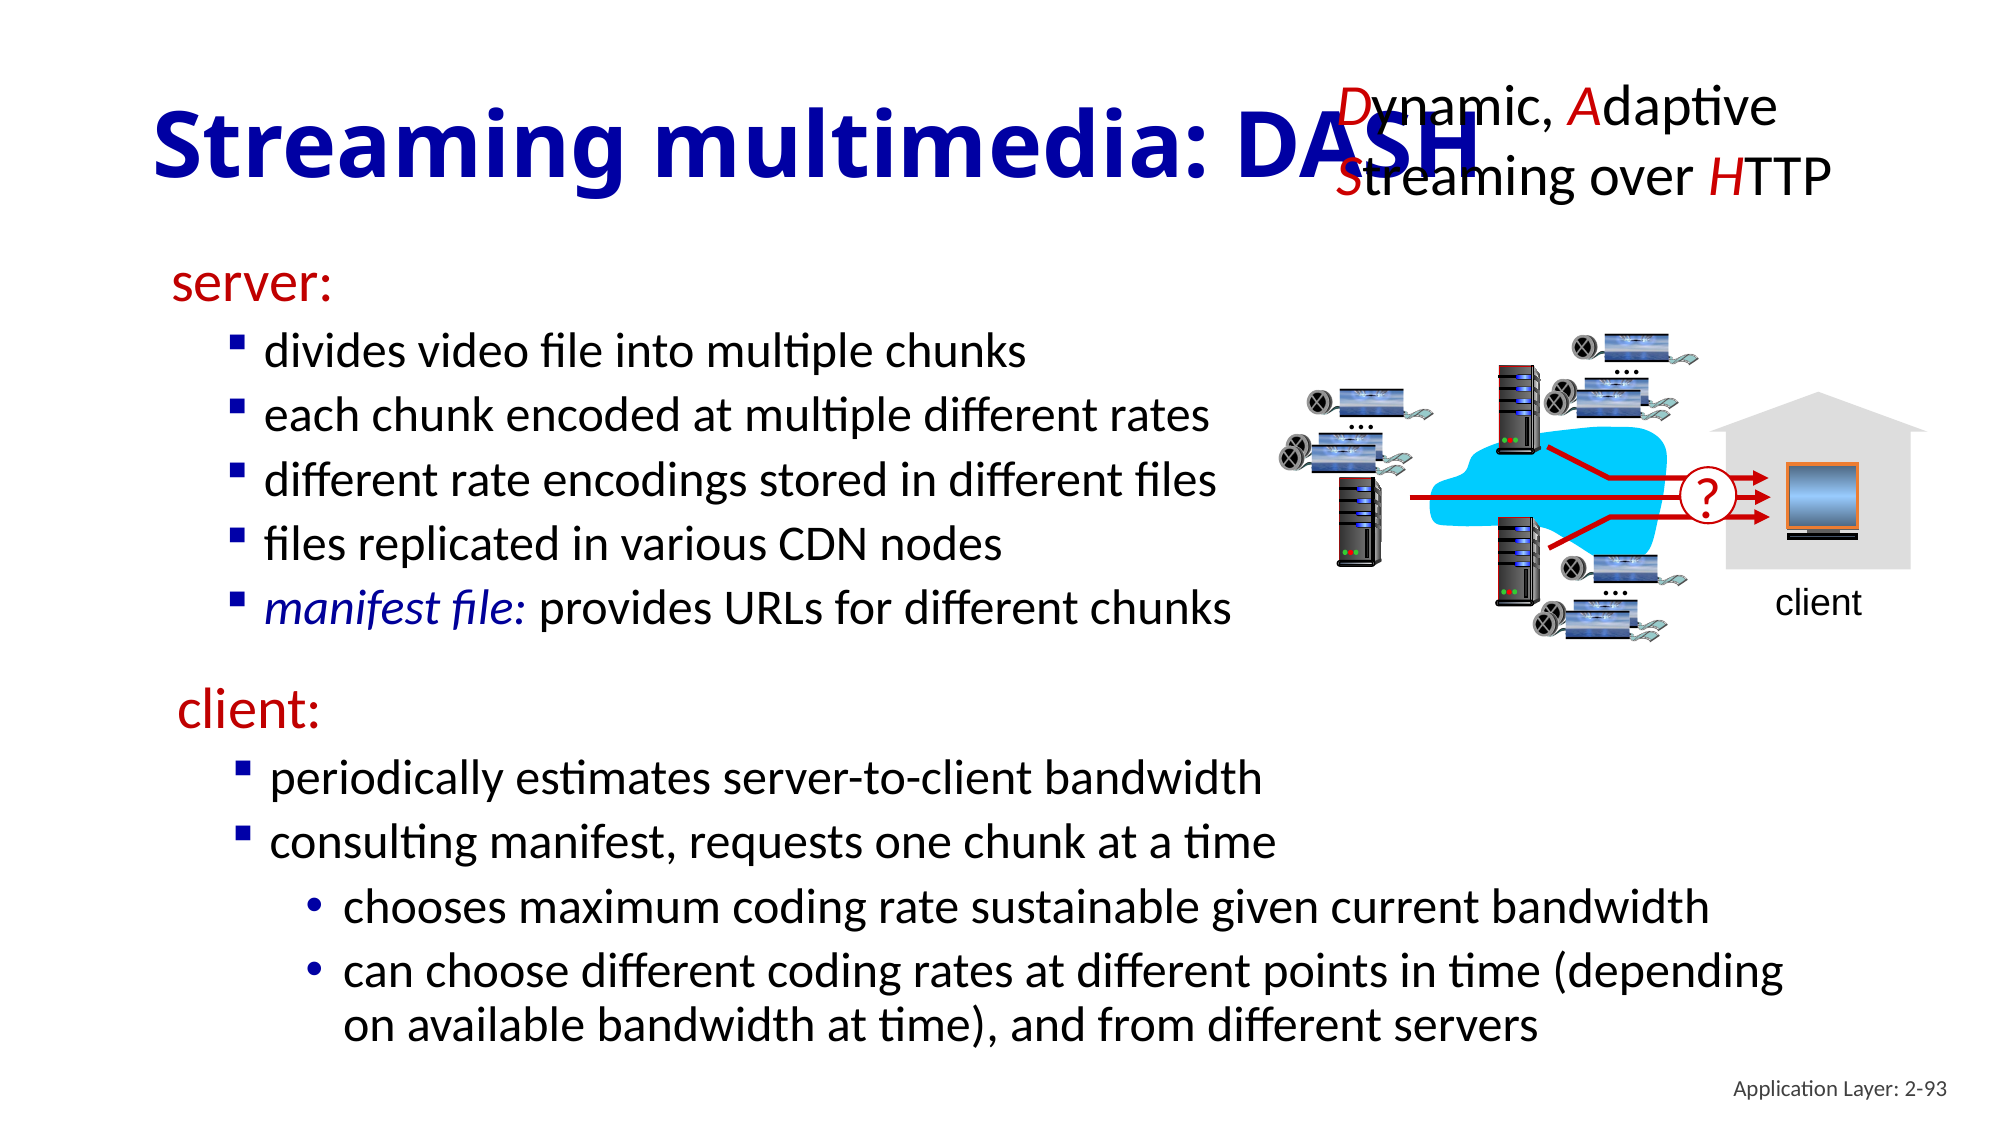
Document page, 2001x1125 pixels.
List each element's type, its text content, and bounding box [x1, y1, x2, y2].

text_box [1679, 453, 1737, 540]
text_box [1434, 500, 1663, 538]
title Streaming multimedia: DASH [137, 74, 1863, 221]
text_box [1709, 391, 1928, 570]
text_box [1278, 380, 1434, 567]
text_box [1787, 464, 1858, 539]
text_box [1543, 325, 1699, 425]
text_box Dynamic, Adaptive Streaming over HTTP [1321, 59, 1870, 215]
text_box [1434, 426, 1667, 495]
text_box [1496, 517, 1541, 606]
text_box client [1760, 570, 1878, 631]
text_box [1576, 534, 1655, 546]
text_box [1496, 365, 1542, 454]
text_box [1550, 515, 1679, 546]
text_box [1546, 445, 1679, 480]
slide_number Application Layer: 2-93 [1512, 1056, 1963, 1117]
text_box client: periodically estimates server-to-client bandwidth consulting manifest, requests one chunk at a time chooses maximum coding rate sustainable given current bandwidth can choose different coding rates at different points in time (depending on available bandwidth at time), and from different servers [140, 670, 1842, 1092]
text_box server: divides video file into multiple chunks each chunk encoded at multiple different rates different rate encodings stored in different files files replicated in various CDN nodes manifest file: provides URLs for different chunks [134, 243, 1836, 1073]
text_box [1532, 546, 1688, 646]
